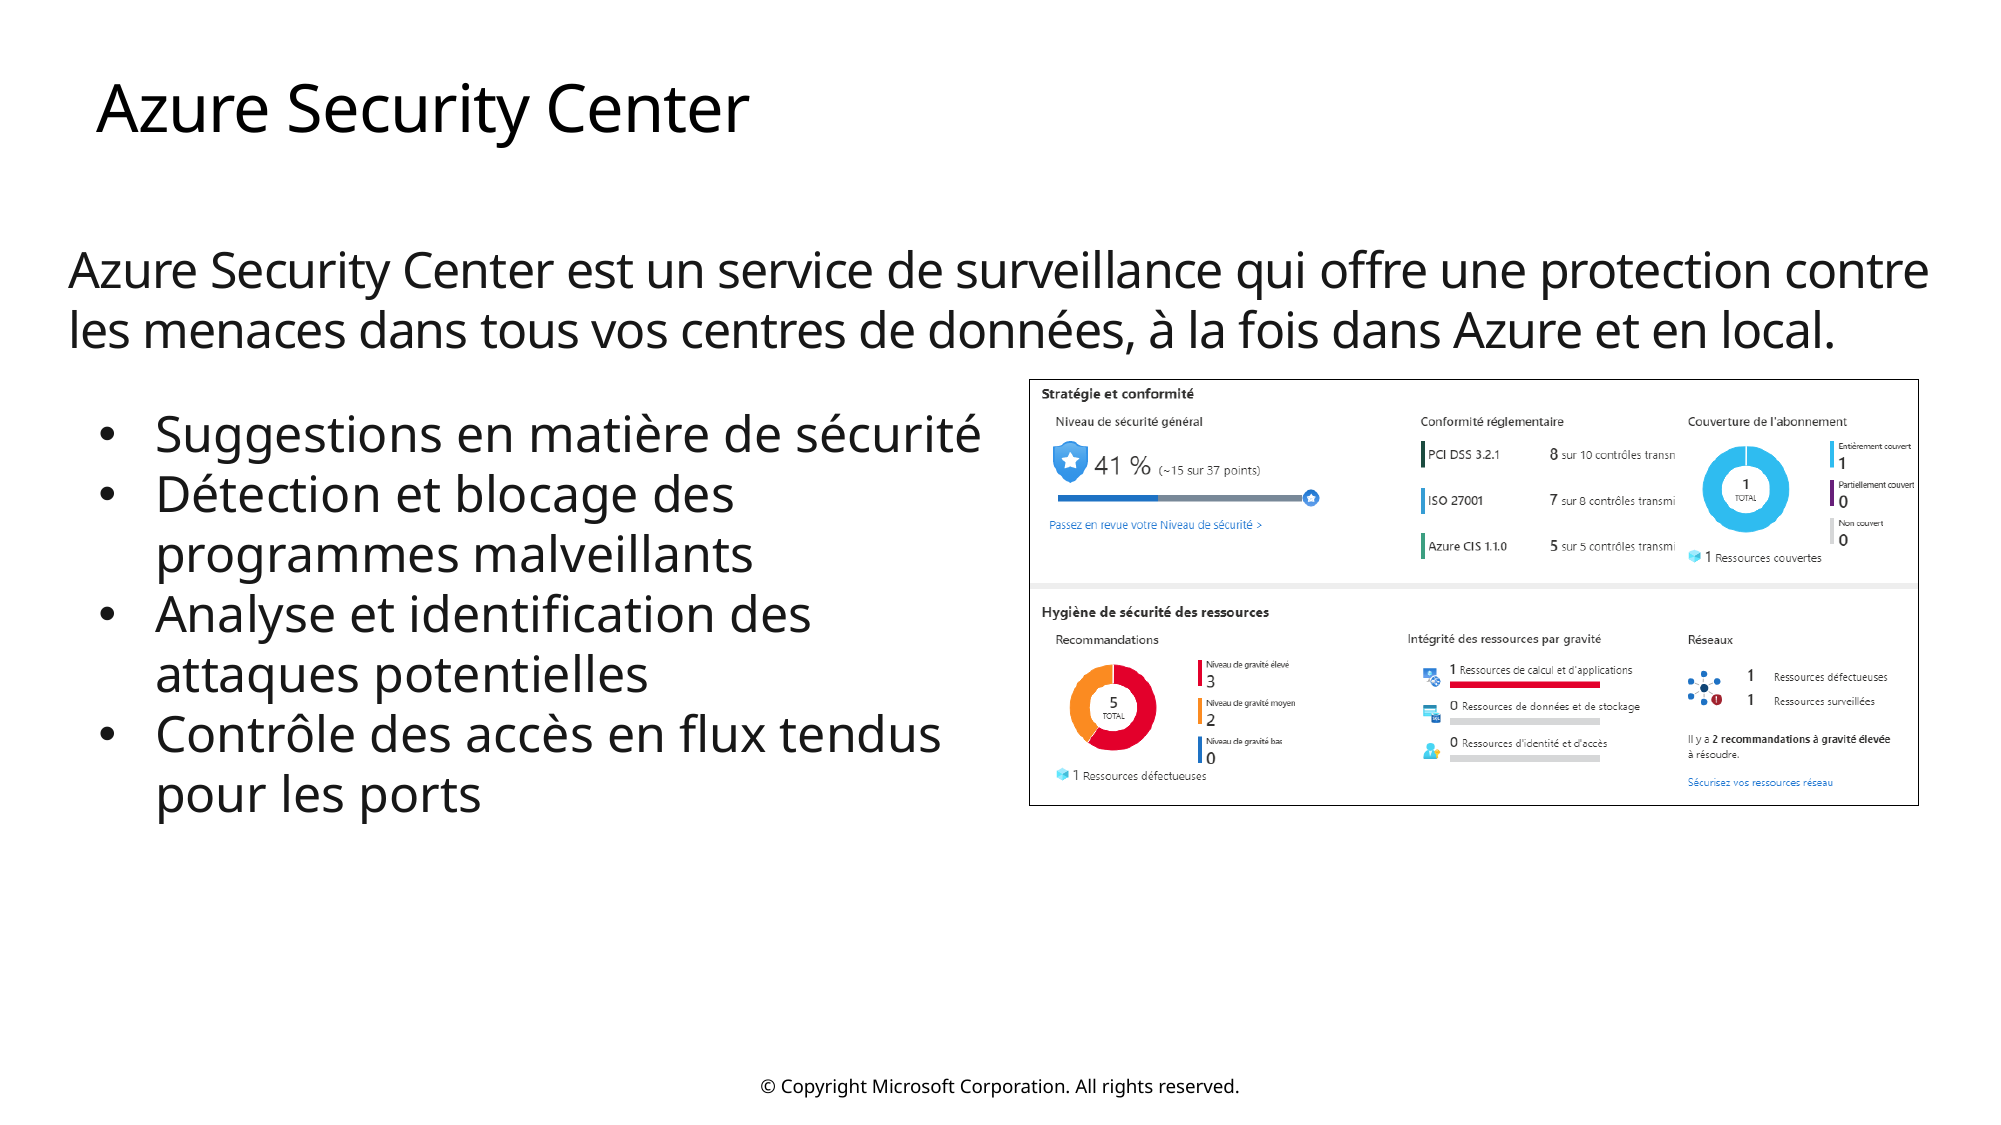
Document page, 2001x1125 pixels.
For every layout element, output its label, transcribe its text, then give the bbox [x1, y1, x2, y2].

list Azure Security Center est un service de surveillance qui offre une protection contre les menaces dans tous vos centres de données, à la fois dans Azure et en local. [68, 238, 1930, 877]
title Azure Security Center [96, 75, 1904, 166]
text_box Suggestions en matière de sécurité Détection et blocage des programmes malveillants Analyse et identification des attaques potentielles Contrôle des accès en flux tendus pour les ports [68, 378, 1017, 847]
picture [1028, 378, 1920, 806]
